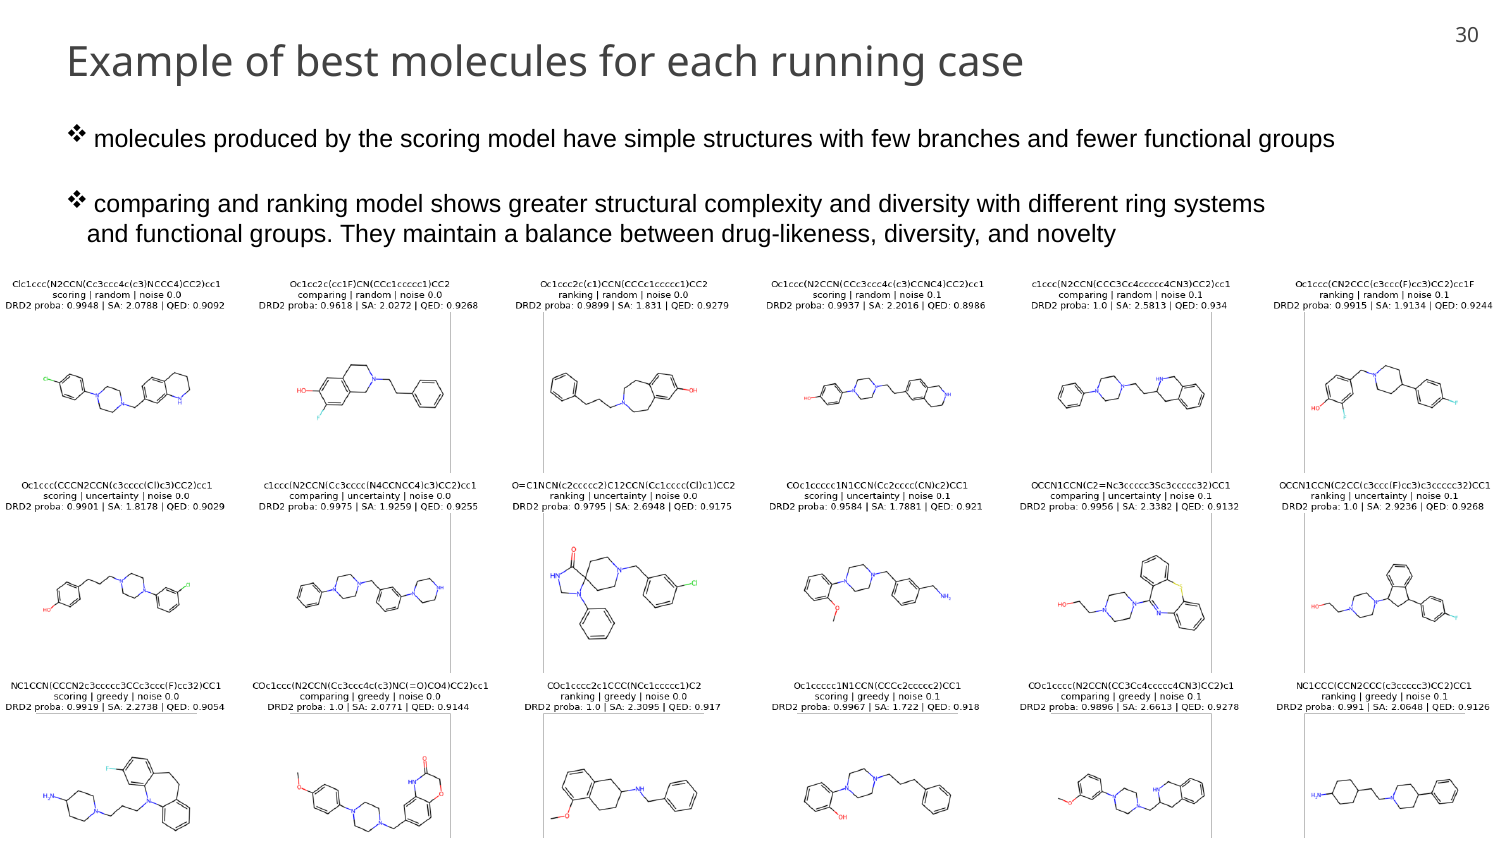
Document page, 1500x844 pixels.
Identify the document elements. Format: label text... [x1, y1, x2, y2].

text_box comparing and ranking model shows greater structural complexity and diversity with different ring systems and functional groups. They maintain a balance between drug-likeness, diversity, and novelty [51, 179, 1487, 255]
text_box molecules produced by the scoring model have simple structures with few branches and fewer functional groups [51, 114, 1390, 160]
slide_number 30 [1403, 3, 1494, 69]
picture [0, 275, 1500, 838]
title Example of best molecules for each running case [51, 19, 1449, 100]
